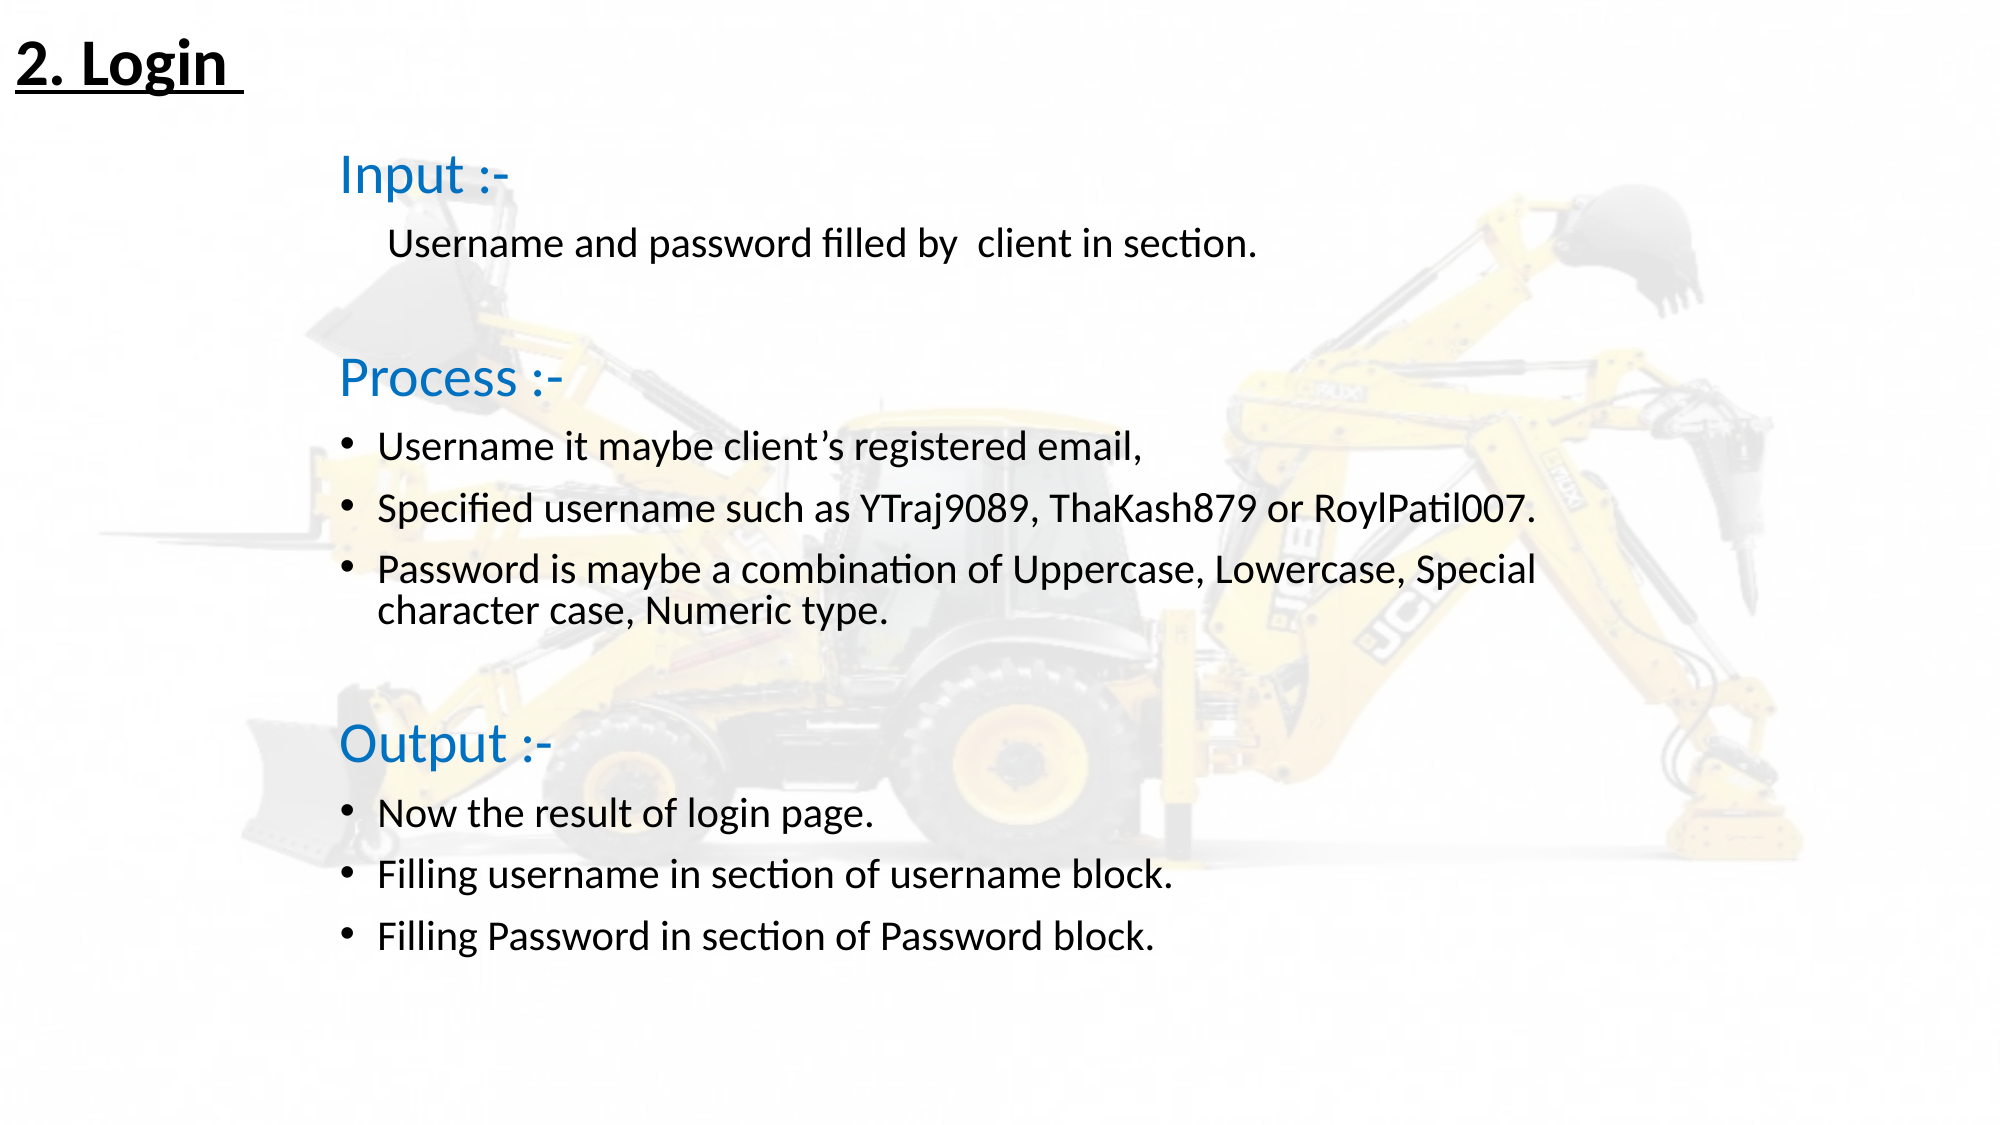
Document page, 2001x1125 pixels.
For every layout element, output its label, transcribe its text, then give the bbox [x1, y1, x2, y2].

title 2. Login [0, 0, 1350, 152]
list Input :- Username and password filled by client in section. Process :- Username it maybe client’s registered email, Specified username such as YTraj9089, ThaKash879 or RoylPatil007. Password is maybe a combination of Uppercase, Lowercase, Special character case, Numeric type. Output :- Now the result of login page. Filling username in section of username block. Filling Password in section of Password block. [324, 141, 1675, 984]
